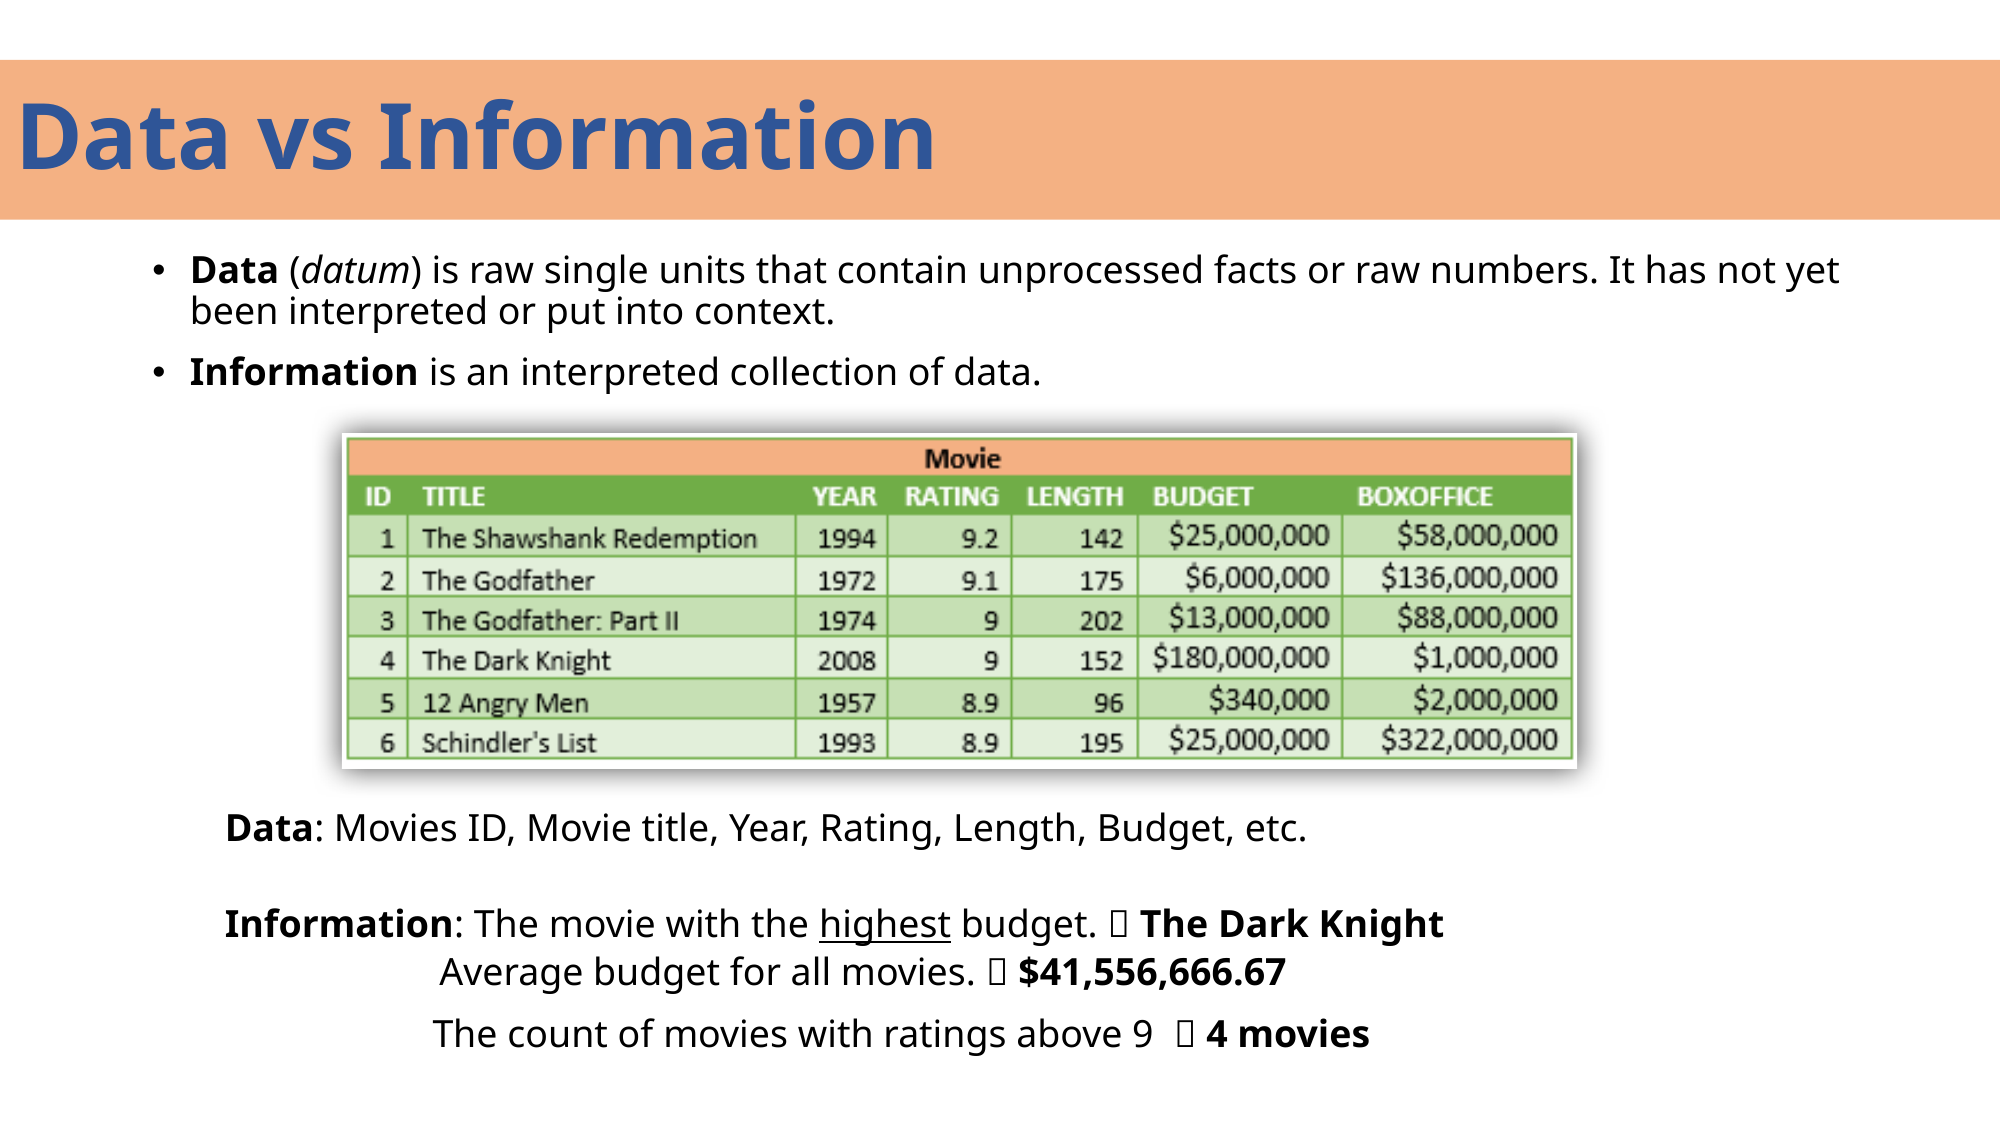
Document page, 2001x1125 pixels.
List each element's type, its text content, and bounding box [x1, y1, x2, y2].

title Data vs Information [0, 59, 2000, 220]
list Data (datum) is raw single units that contain unprocessed facts or raw numbers. It has not yet been interpreted or put into context. Information is an interpreted collection of data. [137, 244, 1863, 434]
text_box Data: Movies ID, Movie title, Year, Rating, Length, Budget, etc. Information: The movie with the highest budget.  The Dark Knight Average budget for all movies.  $41,556,666.67 The count of movies with ratings above 9  4 movies [135, 793, 1577, 1063]
picture [341, 433, 1578, 769]
